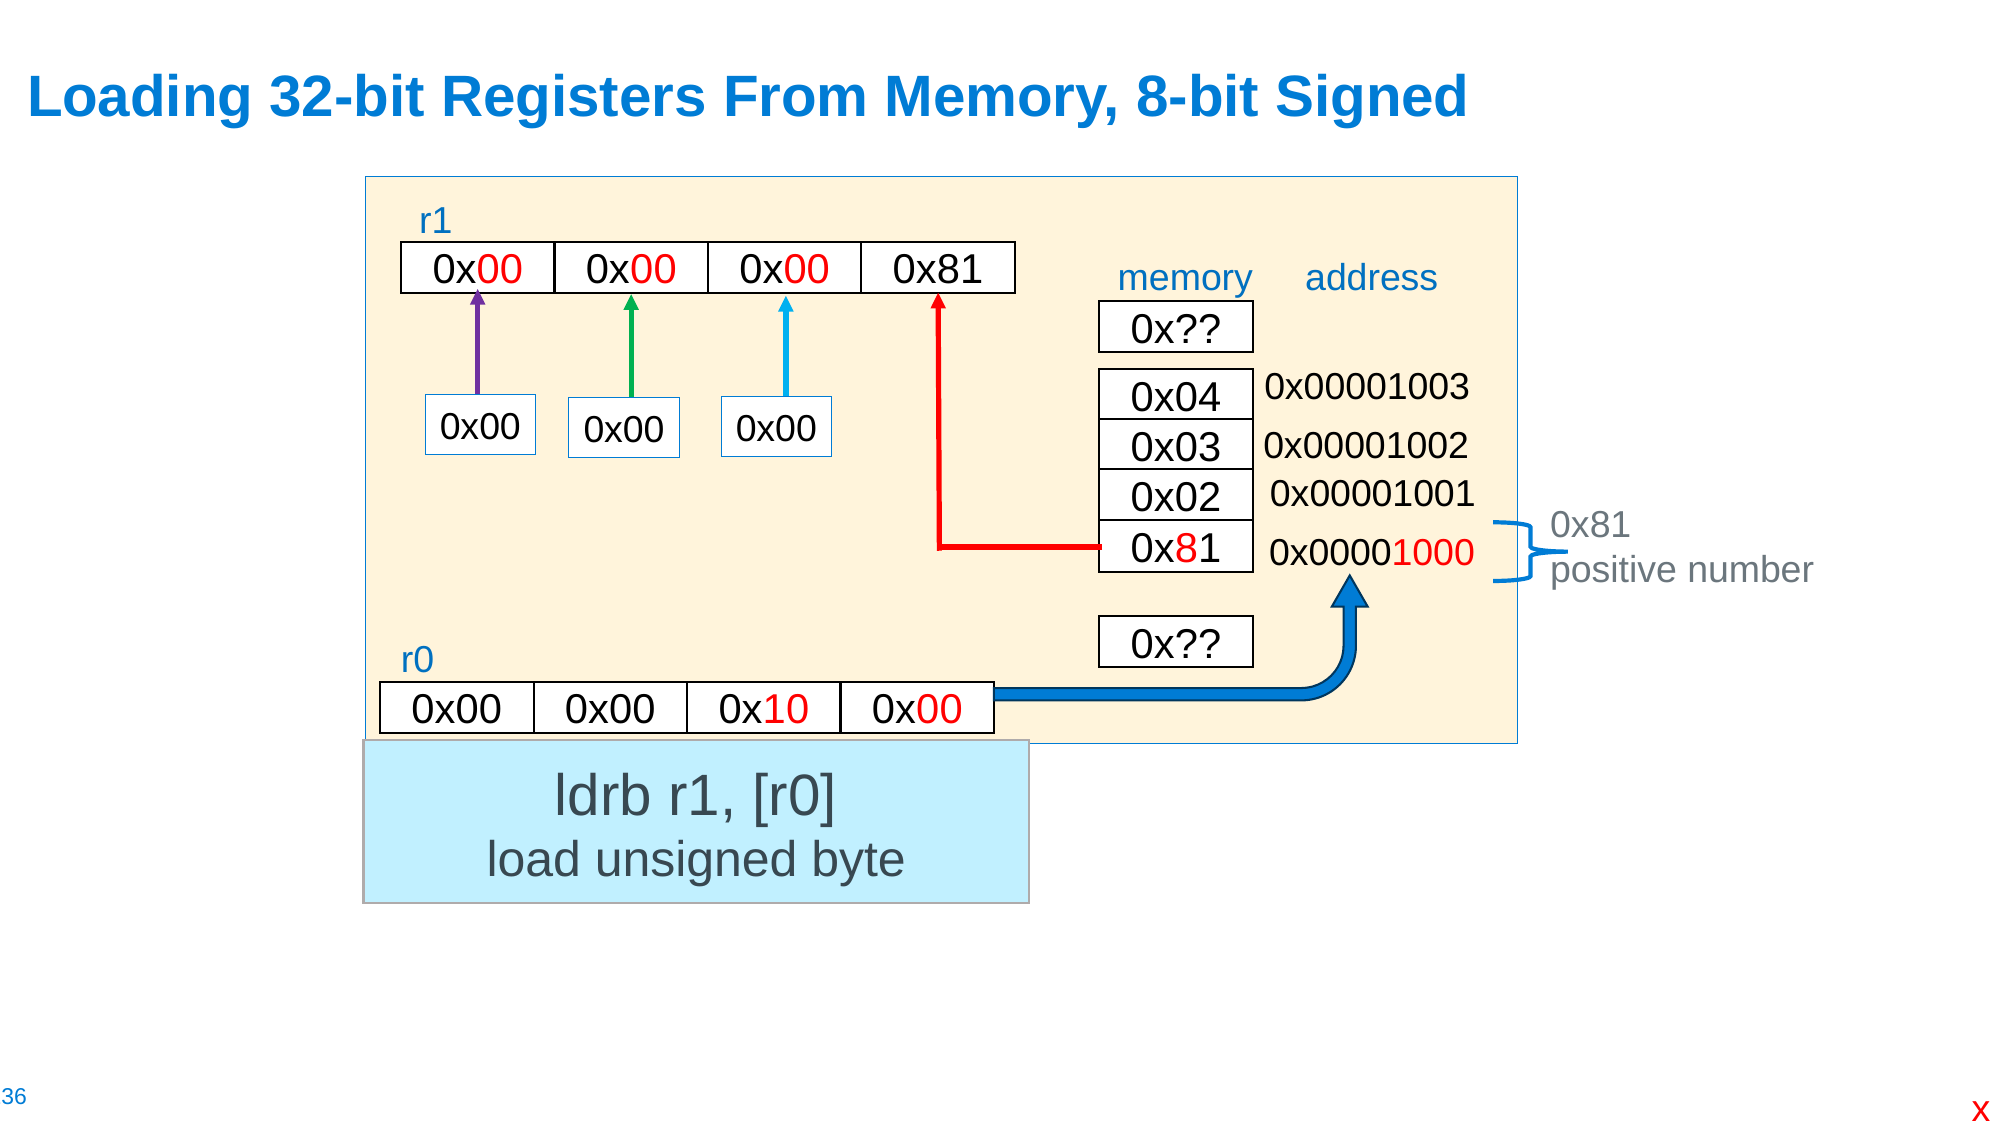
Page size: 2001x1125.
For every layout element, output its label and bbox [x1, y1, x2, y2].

text_box [362, 176, 1830, 904]
title [12, 19, 1987, 137]
text_box [1956, 1076, 2000, 1125]
